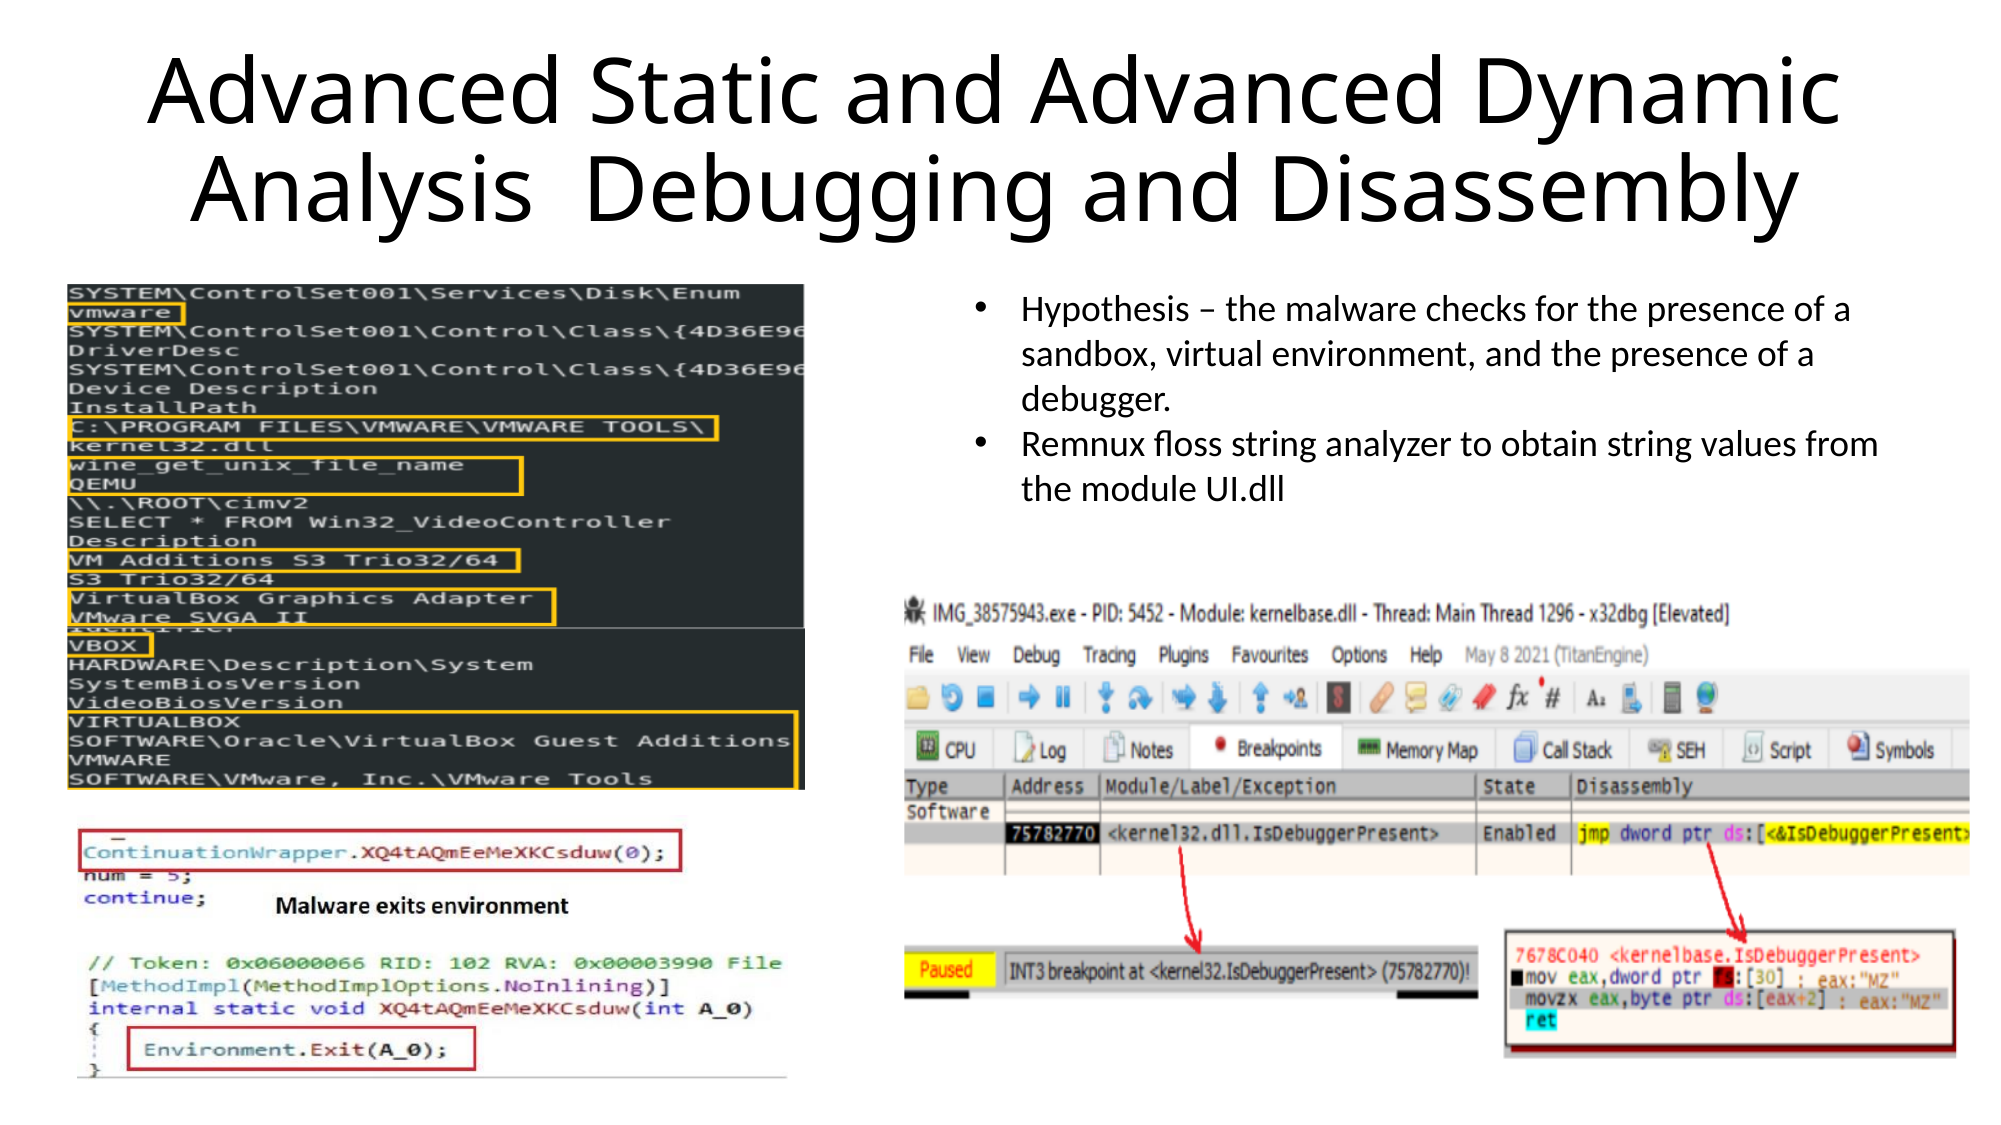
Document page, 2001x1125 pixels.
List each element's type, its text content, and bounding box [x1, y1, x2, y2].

text_box Hypothesis – the malware checks for the presence of a sandbox, virtual environment, and the presence of a debugger. Remnux floss string analyzer to obtain string values from the module UI.dll [959, 276, 1949, 517]
picture [61, 279, 805, 1086]
picture [875, 554, 1982, 1086]
title Advanced Static and Advanced Dynamic Analysis Debugging and Disassembly [61, 36, 1930, 249]
